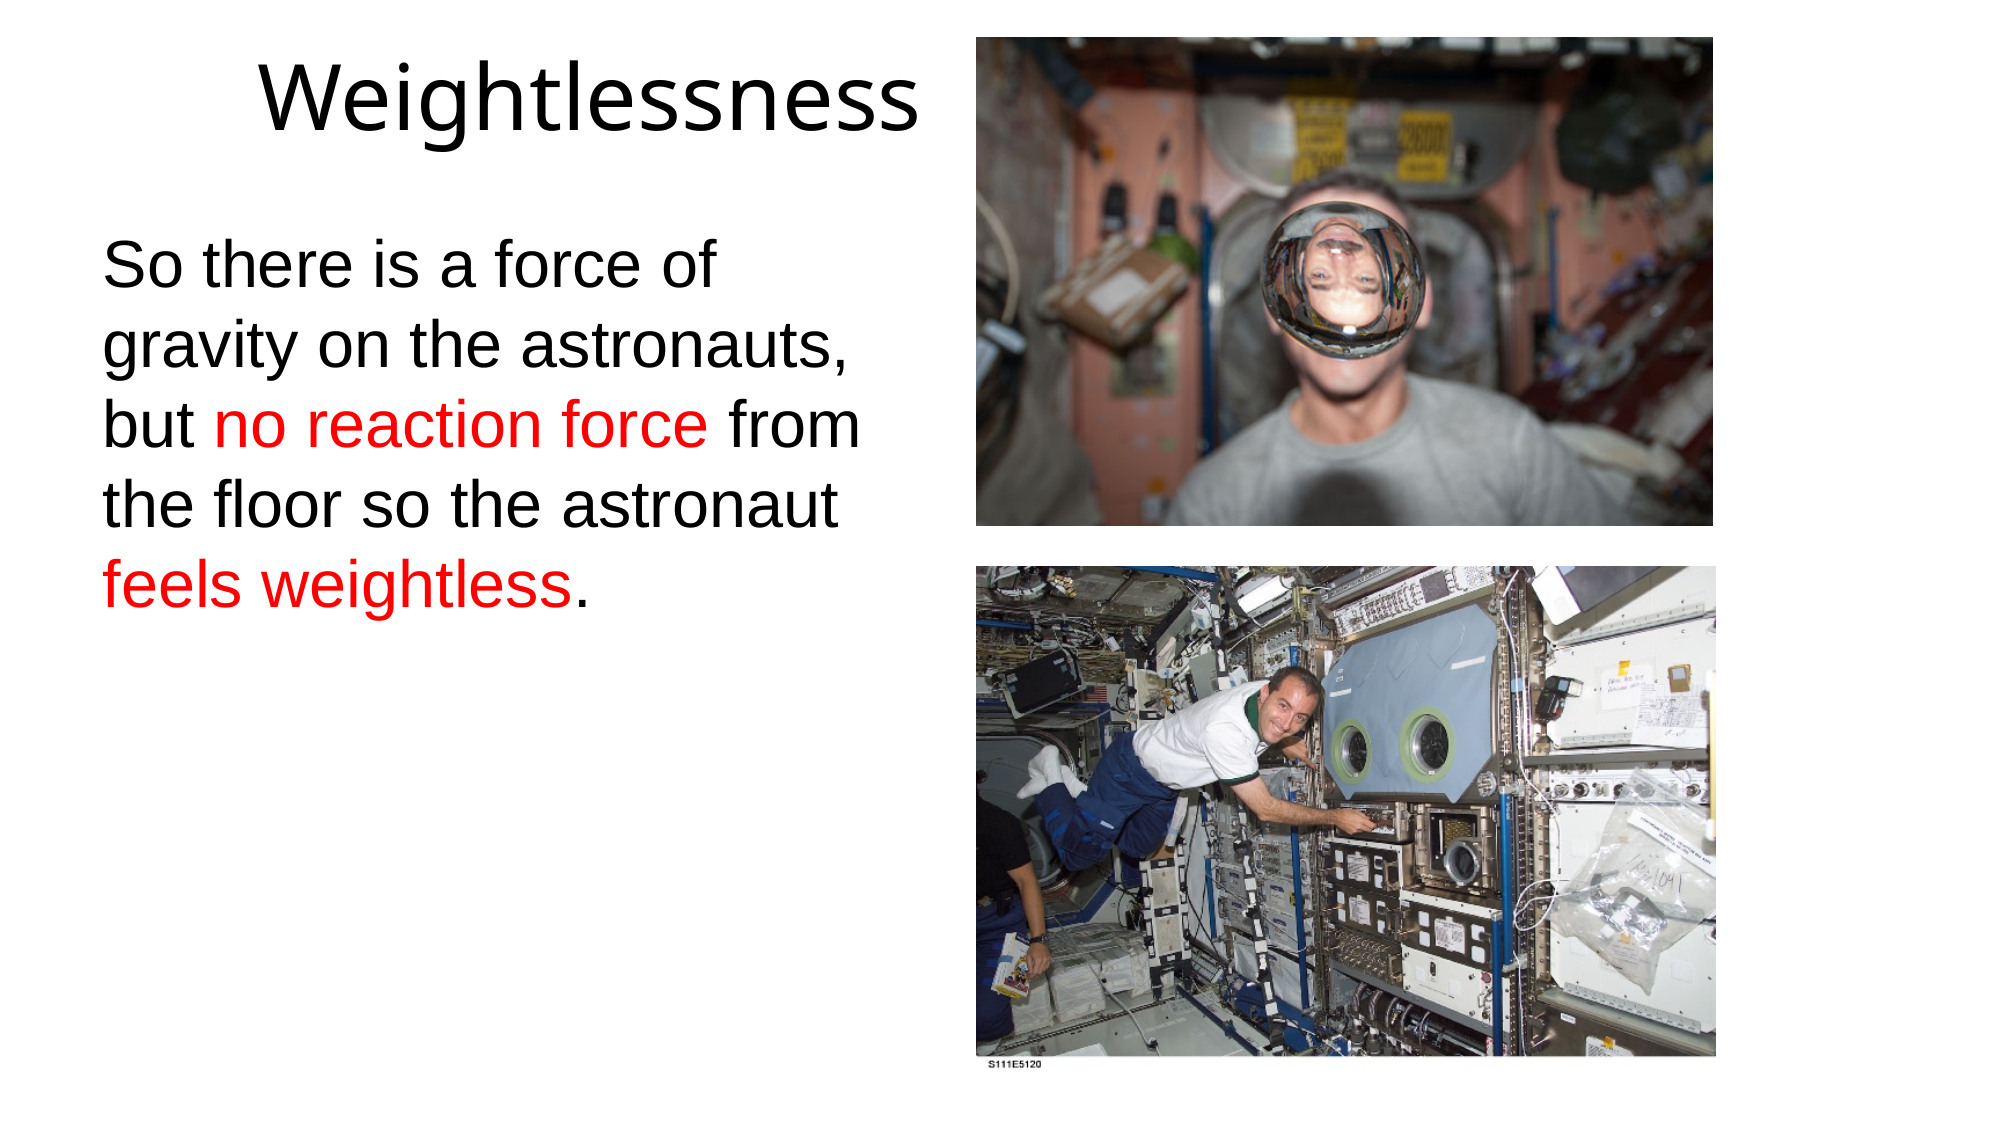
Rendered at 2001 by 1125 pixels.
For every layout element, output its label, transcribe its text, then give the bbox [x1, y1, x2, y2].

title Weightlessness [0, 0, 1266, 188]
list So there is a force of gravity on the astronauts, but no reaction force from the floor so the astronaut feels weightless. [31, 213, 905, 1070]
picture [976, 566, 1716, 1071]
picture [976, 36, 1713, 526]
